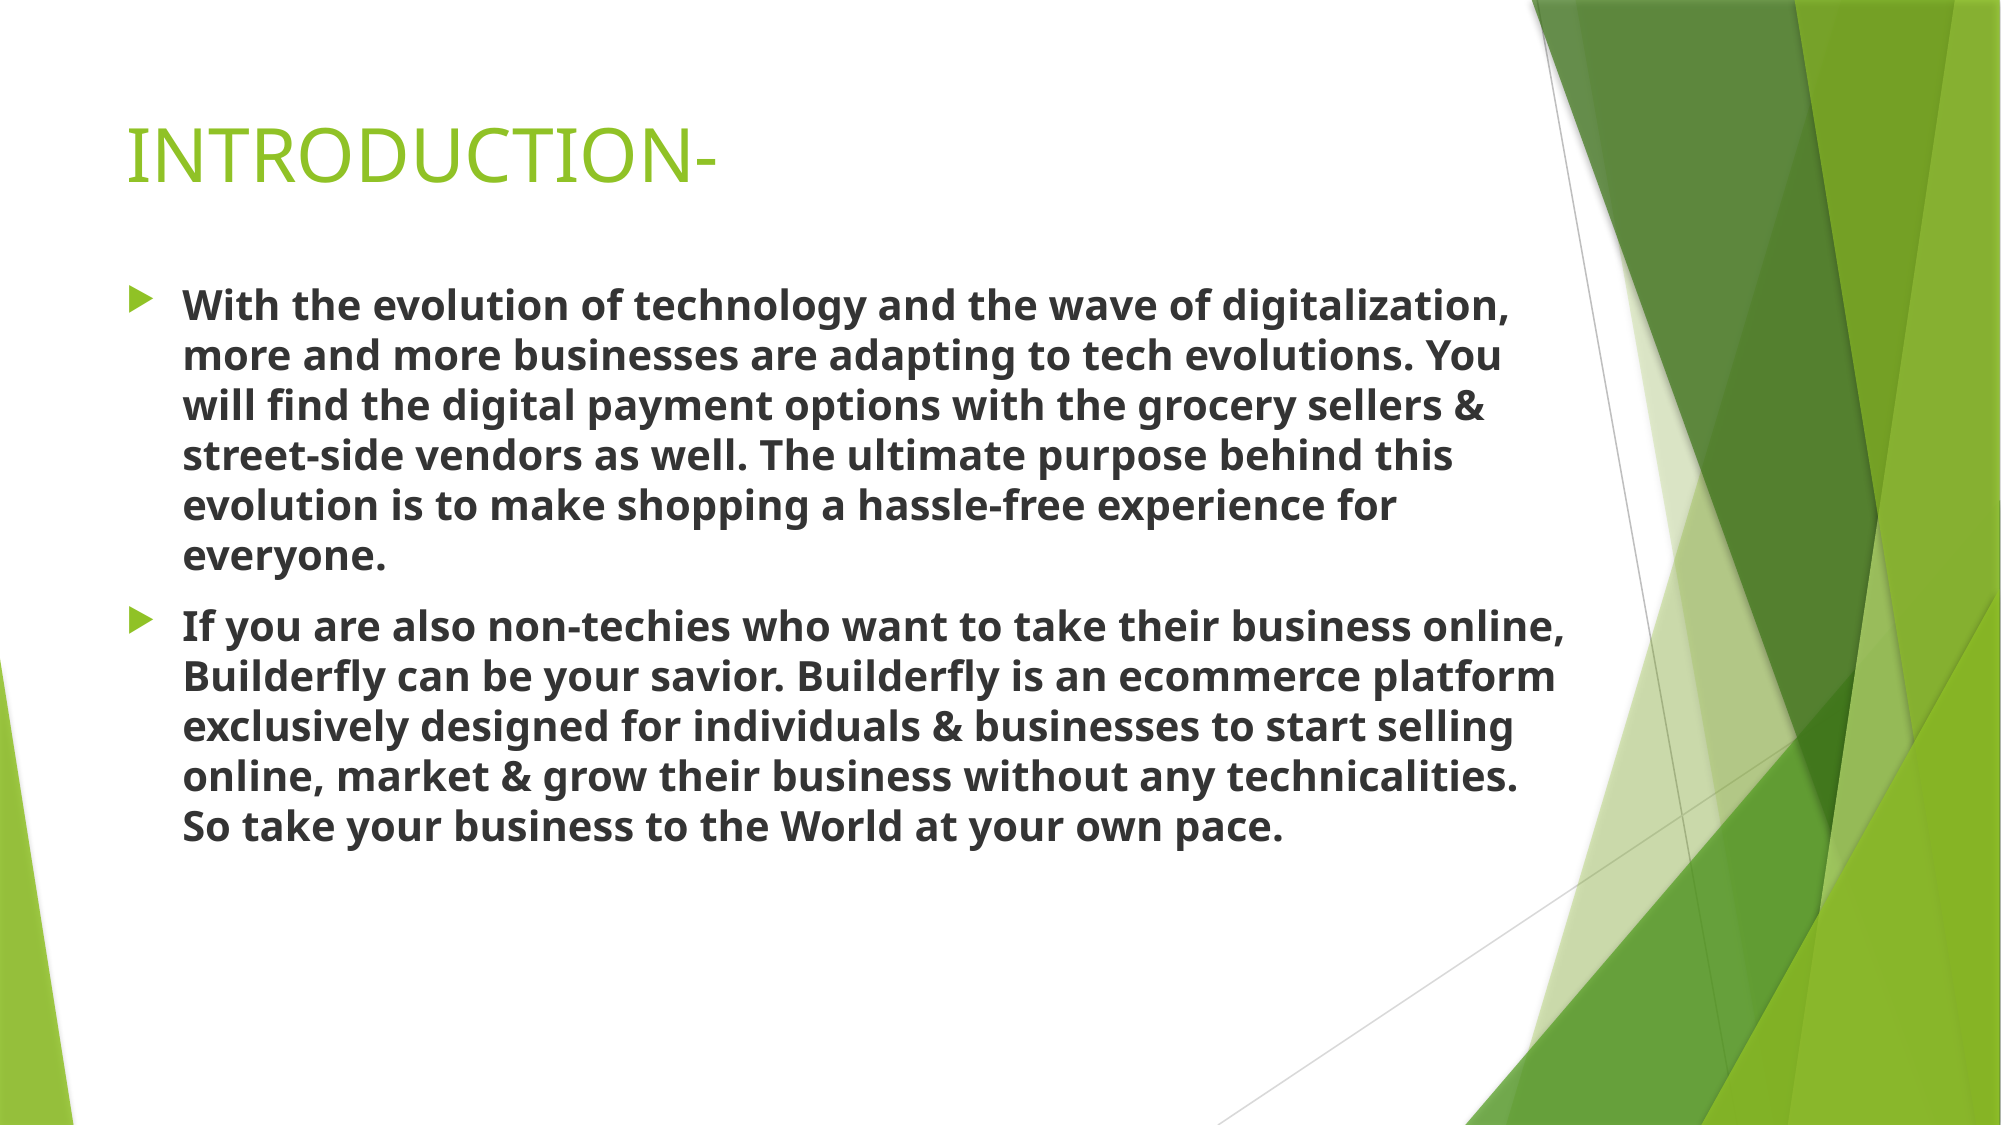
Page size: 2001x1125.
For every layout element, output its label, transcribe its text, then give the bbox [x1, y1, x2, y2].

title INTRODUCTION- [111, 99, 1522, 271]
list With the evolution of technology and the wave of digitalization, more and more businesses are adapting to tech evolutions. You will find the digital payment options with the grocery sellers & street-side vendors as well. The ultimate purpose behind this evolution is to make shopping a hassle-free experience for everyone. If you are also non-techies who want to take their business online, Builderfly can be your savior. Builderfly is an ecommerce platform exclusively designed for individuals & businesses to start selling online, market & grow their business without any technicalities. So take your business to the World at your own pace. [111, 271, 1587, 1056]
